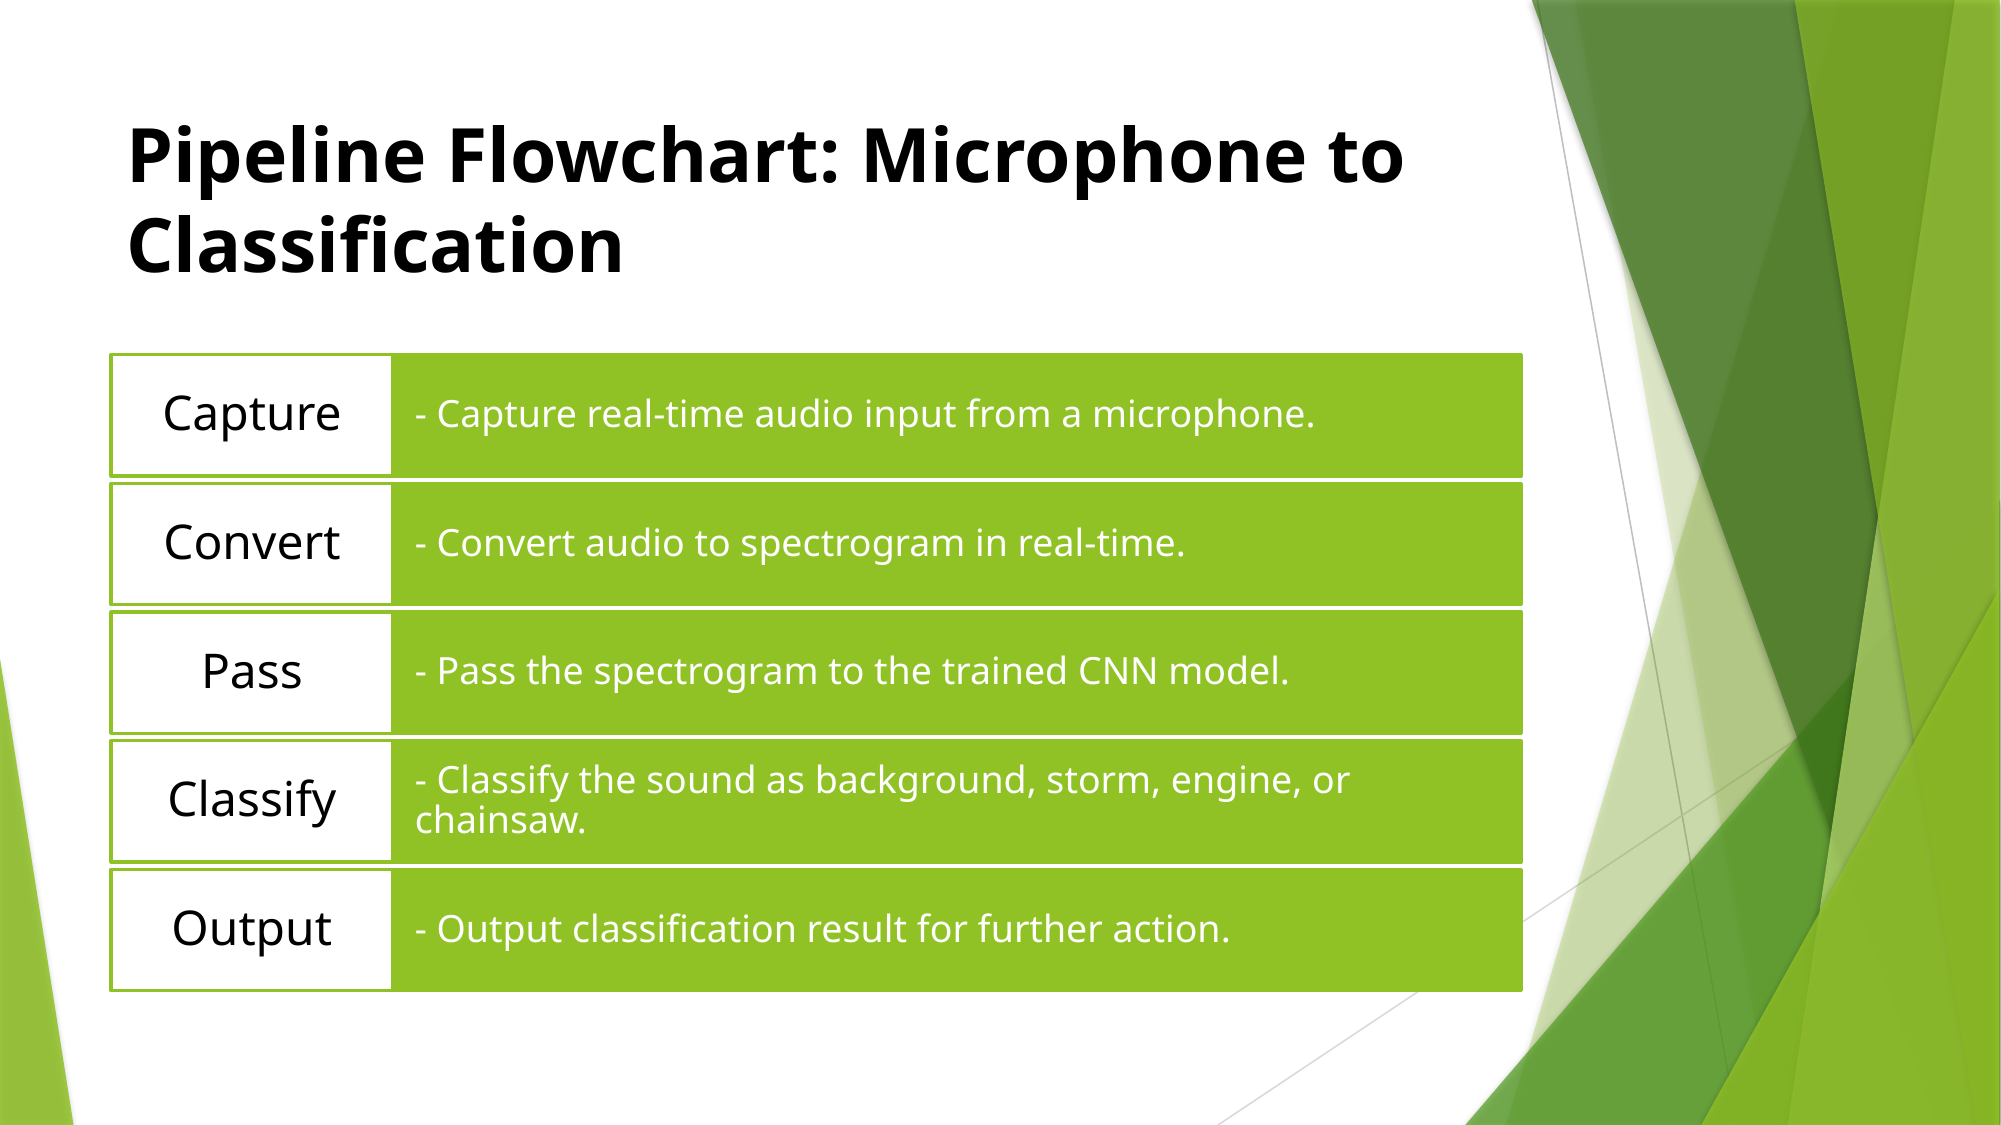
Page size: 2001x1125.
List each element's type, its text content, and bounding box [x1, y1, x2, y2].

title Pipeline Flowchart: Microphone to Classification [111, 99, 1522, 317]
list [110, 353, 1522, 992]
